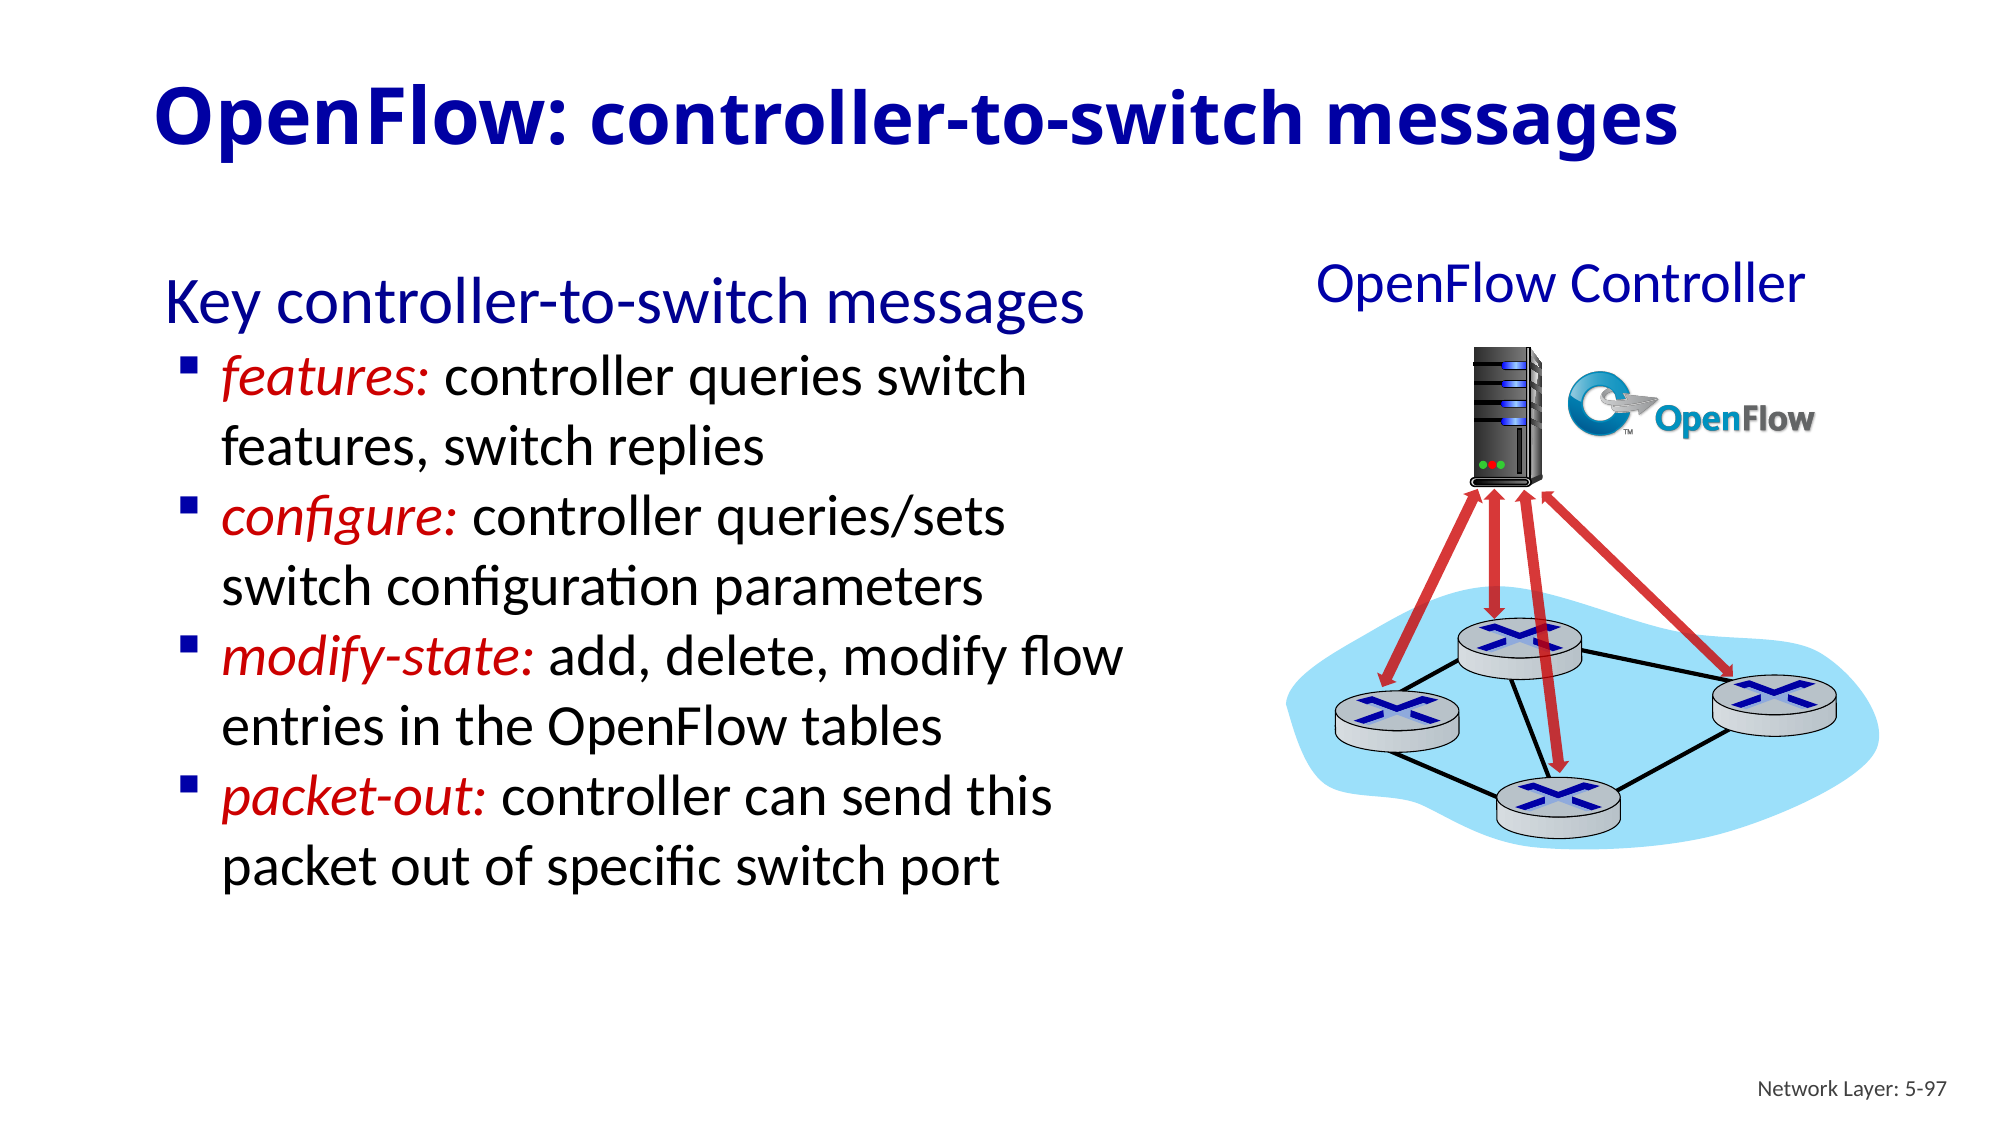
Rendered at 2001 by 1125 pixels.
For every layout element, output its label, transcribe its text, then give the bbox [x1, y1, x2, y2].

title OpenFlow: controller-to-switch messages [137, 45, 1863, 193]
slide_number Network Layer: 5-97 [1512, 1056, 1963, 1117]
text_box Key controller-to-switch messages features: controller queries switch features, switch replies configure: controller queries/sets switch configuration parameters modify-state: add, delete, modify flow entries in the OpenFlow tables packet-out: controller can send this packet out of specific switch port [150, 249, 1145, 905]
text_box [1285, 237, 1880, 850]
